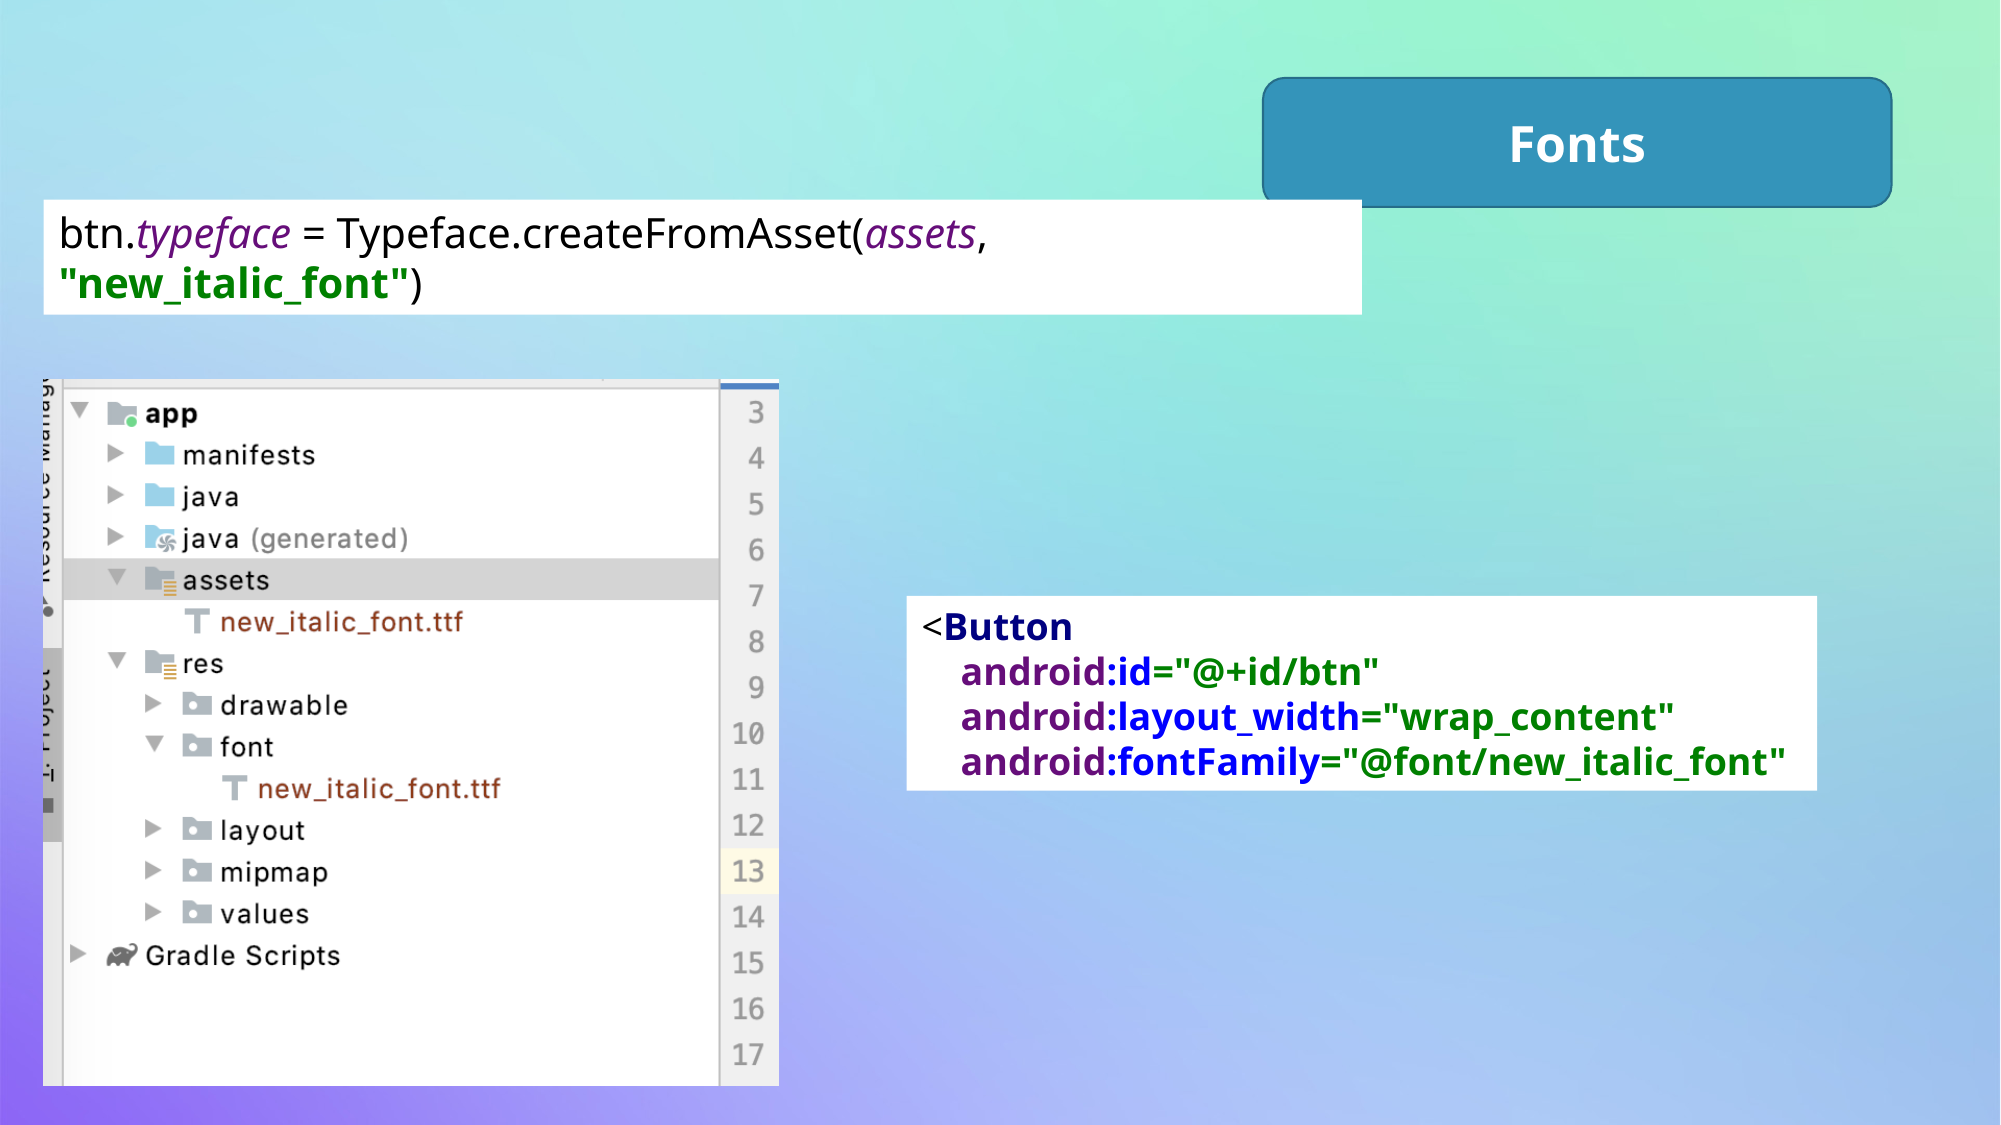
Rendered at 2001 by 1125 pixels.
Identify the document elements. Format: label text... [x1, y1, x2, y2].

text_box Fonts [1261, 76, 1893, 208]
picture [0, 0, 2001, 1125]
text_box <Button android:id="@+id/btn" android:layout_width="wrap_content" android:fontFamily="@font/new_italic_font" [906, 595, 1818, 791]
text_box btn.typeface = Typeface.createFromAsset(assets, "new_italic_font") [43, 199, 1362, 315]
